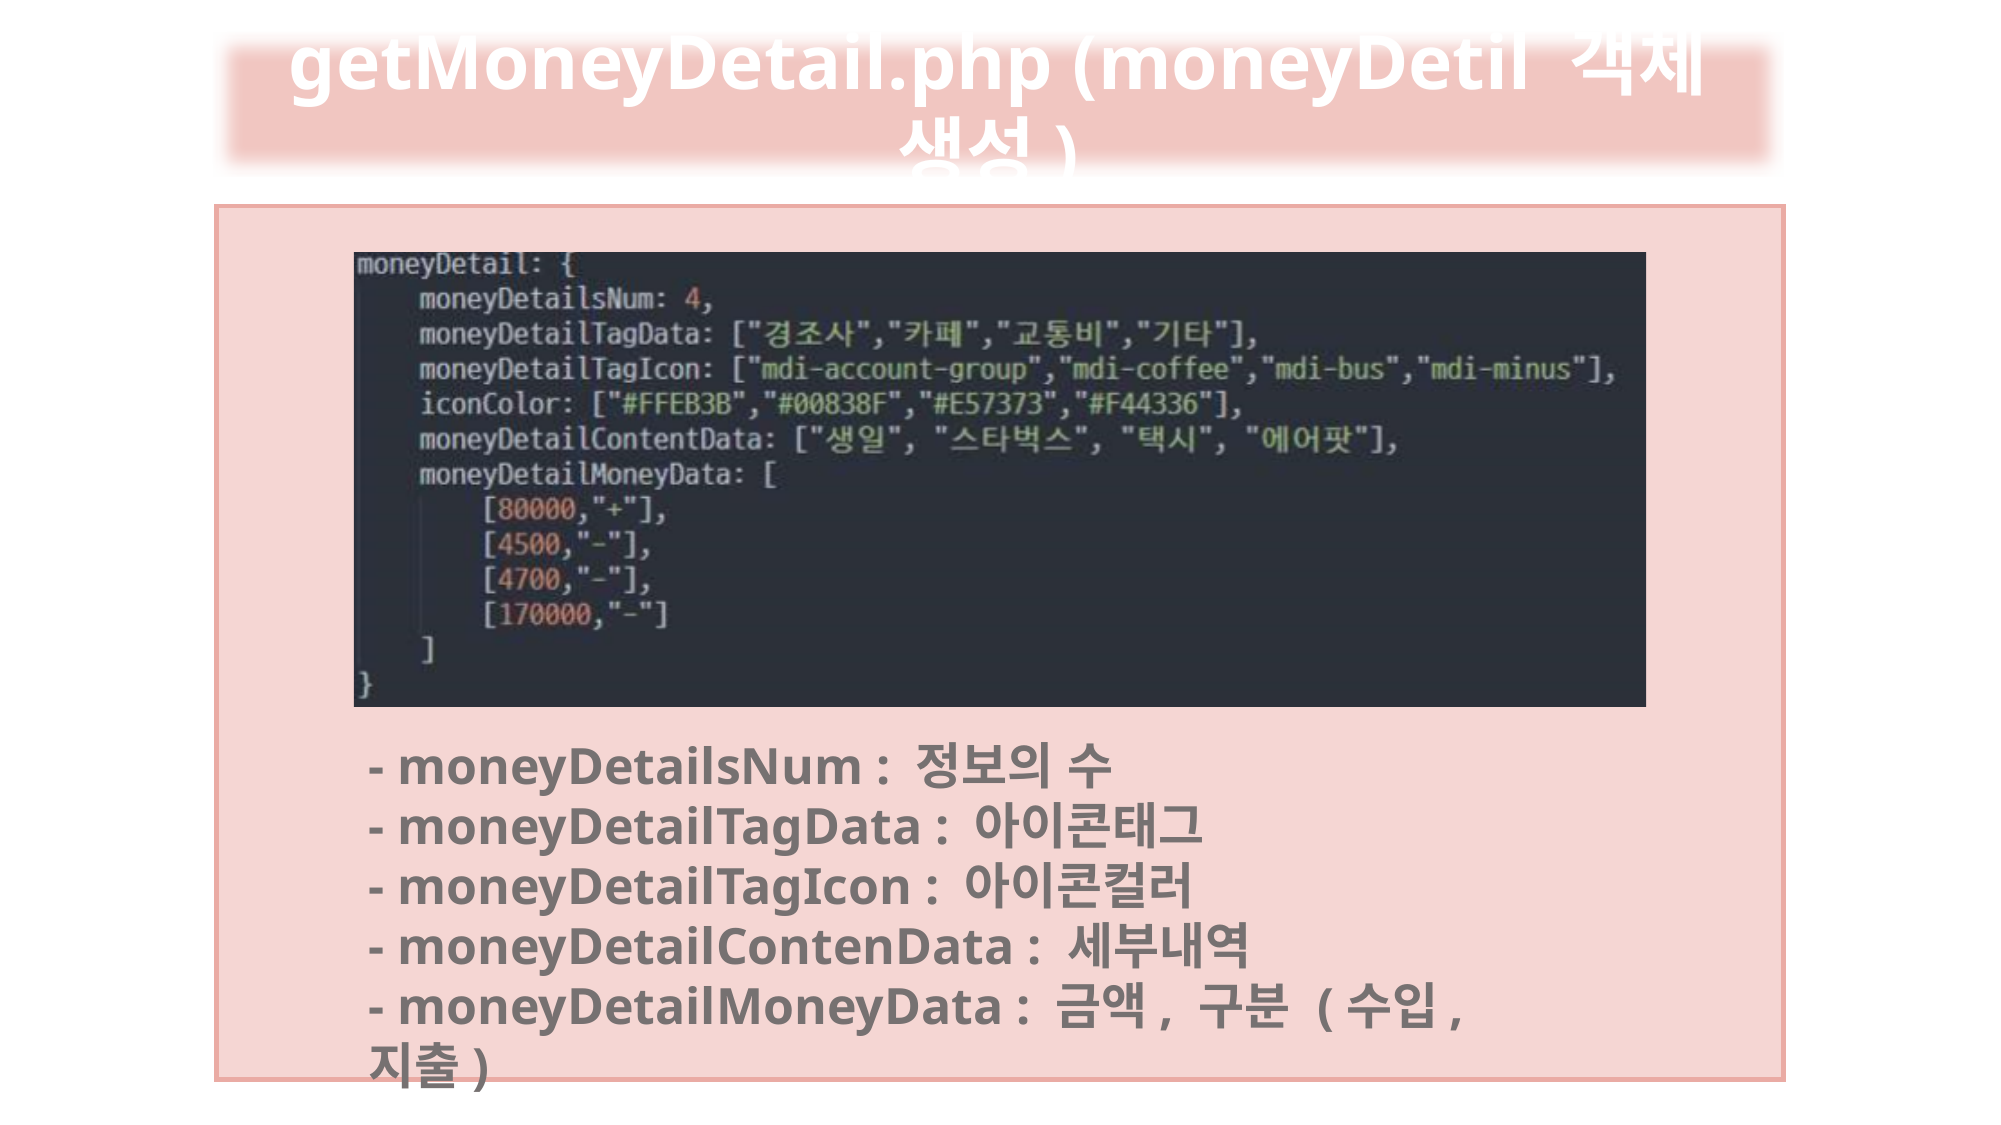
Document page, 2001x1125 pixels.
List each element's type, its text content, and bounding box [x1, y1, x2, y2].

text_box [216, 206, 1784, 1080]
text_box getMoneyDetail.php (moneyDetil 객체 생성) [247, 66, 1751, 143]
text_box 개인발표 [243, 62, 1755, 147]
text_box - moneyDetailsNum : 정보의 수 - moneyDetailTagData : 아이콘태그 - moneyDetailTagIcon : 아이콘컬러 - moneyDetailContenData : 세부내역 - moneyDetailMoneyData : 금액, 구분 (수입,지출) [353, 1080, 1494, 1125]
